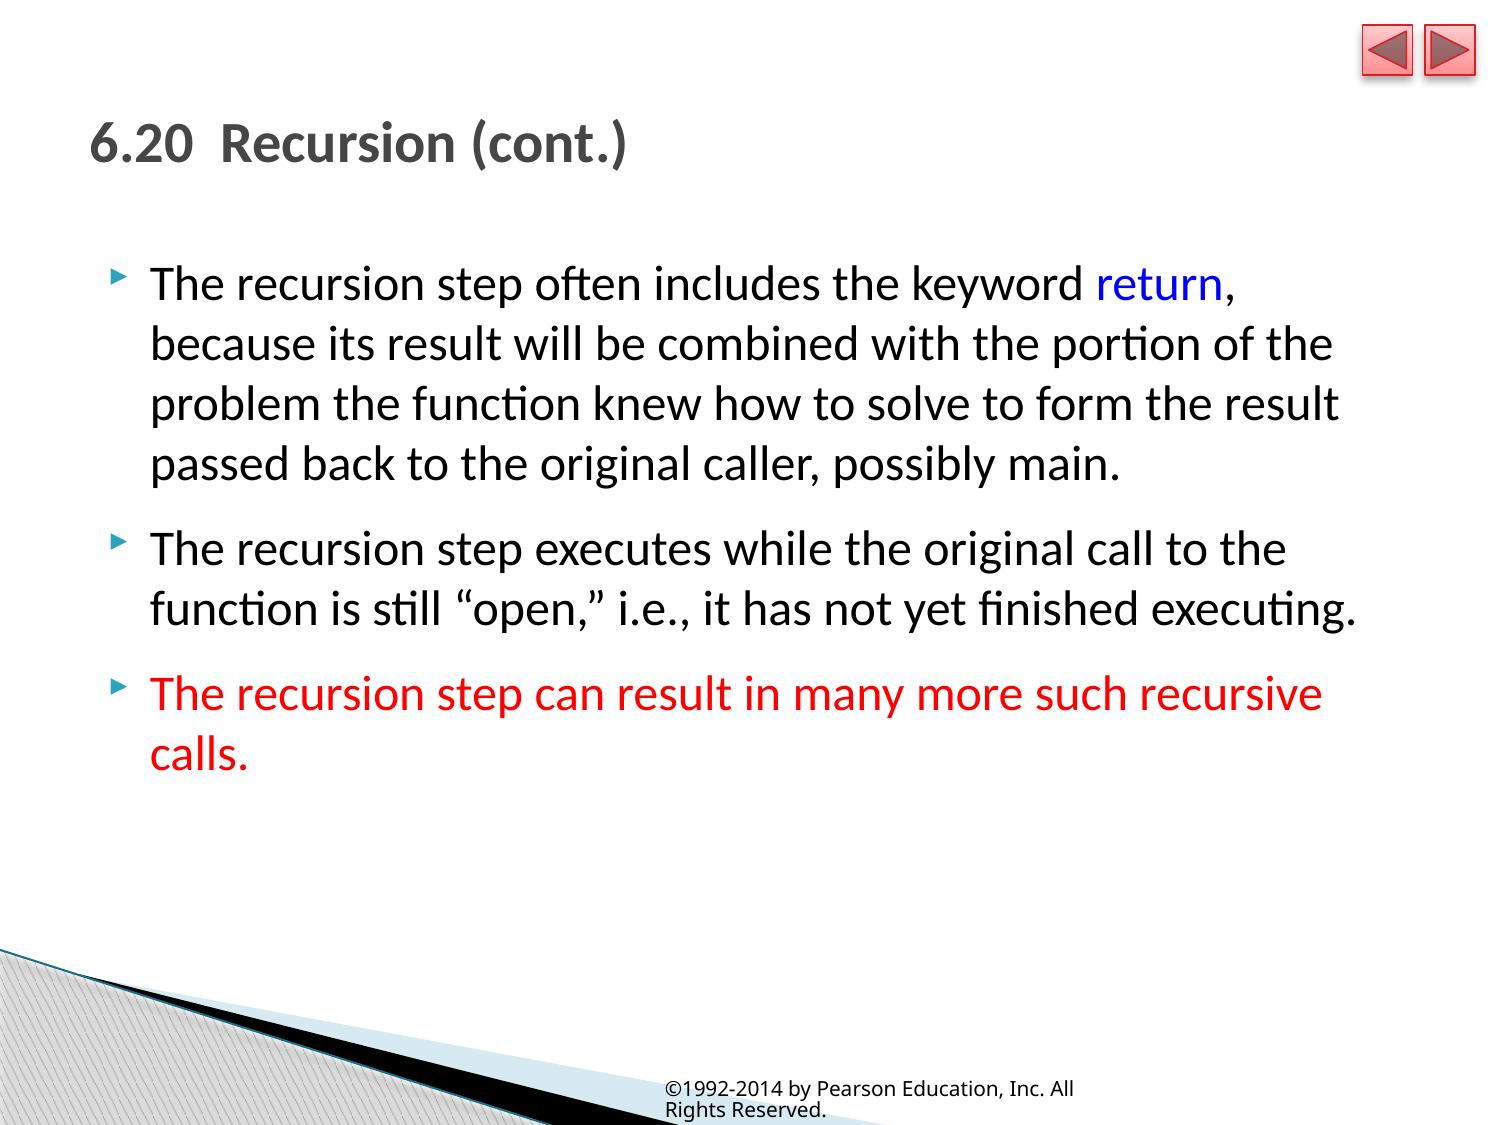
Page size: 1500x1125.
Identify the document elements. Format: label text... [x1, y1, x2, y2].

list The recursion step often includes the keyword return, because its result will be combined with the portion of the problem the function knew how to solve to form the result passed back to the original caller, possibly main. The recursion step executes while the original call to the function is still “open,” i.e., it has not yet finished executing. The recursion step can result in many more such recursive calls. [75, 242, 1425, 986]
title 6.20 Recursion (cont.) [75, 45, 1425, 233]
footer ©1992-2014 by Pearson Education, Inc. All Rights Reserved. [650, 1051, 1105, 1112]
